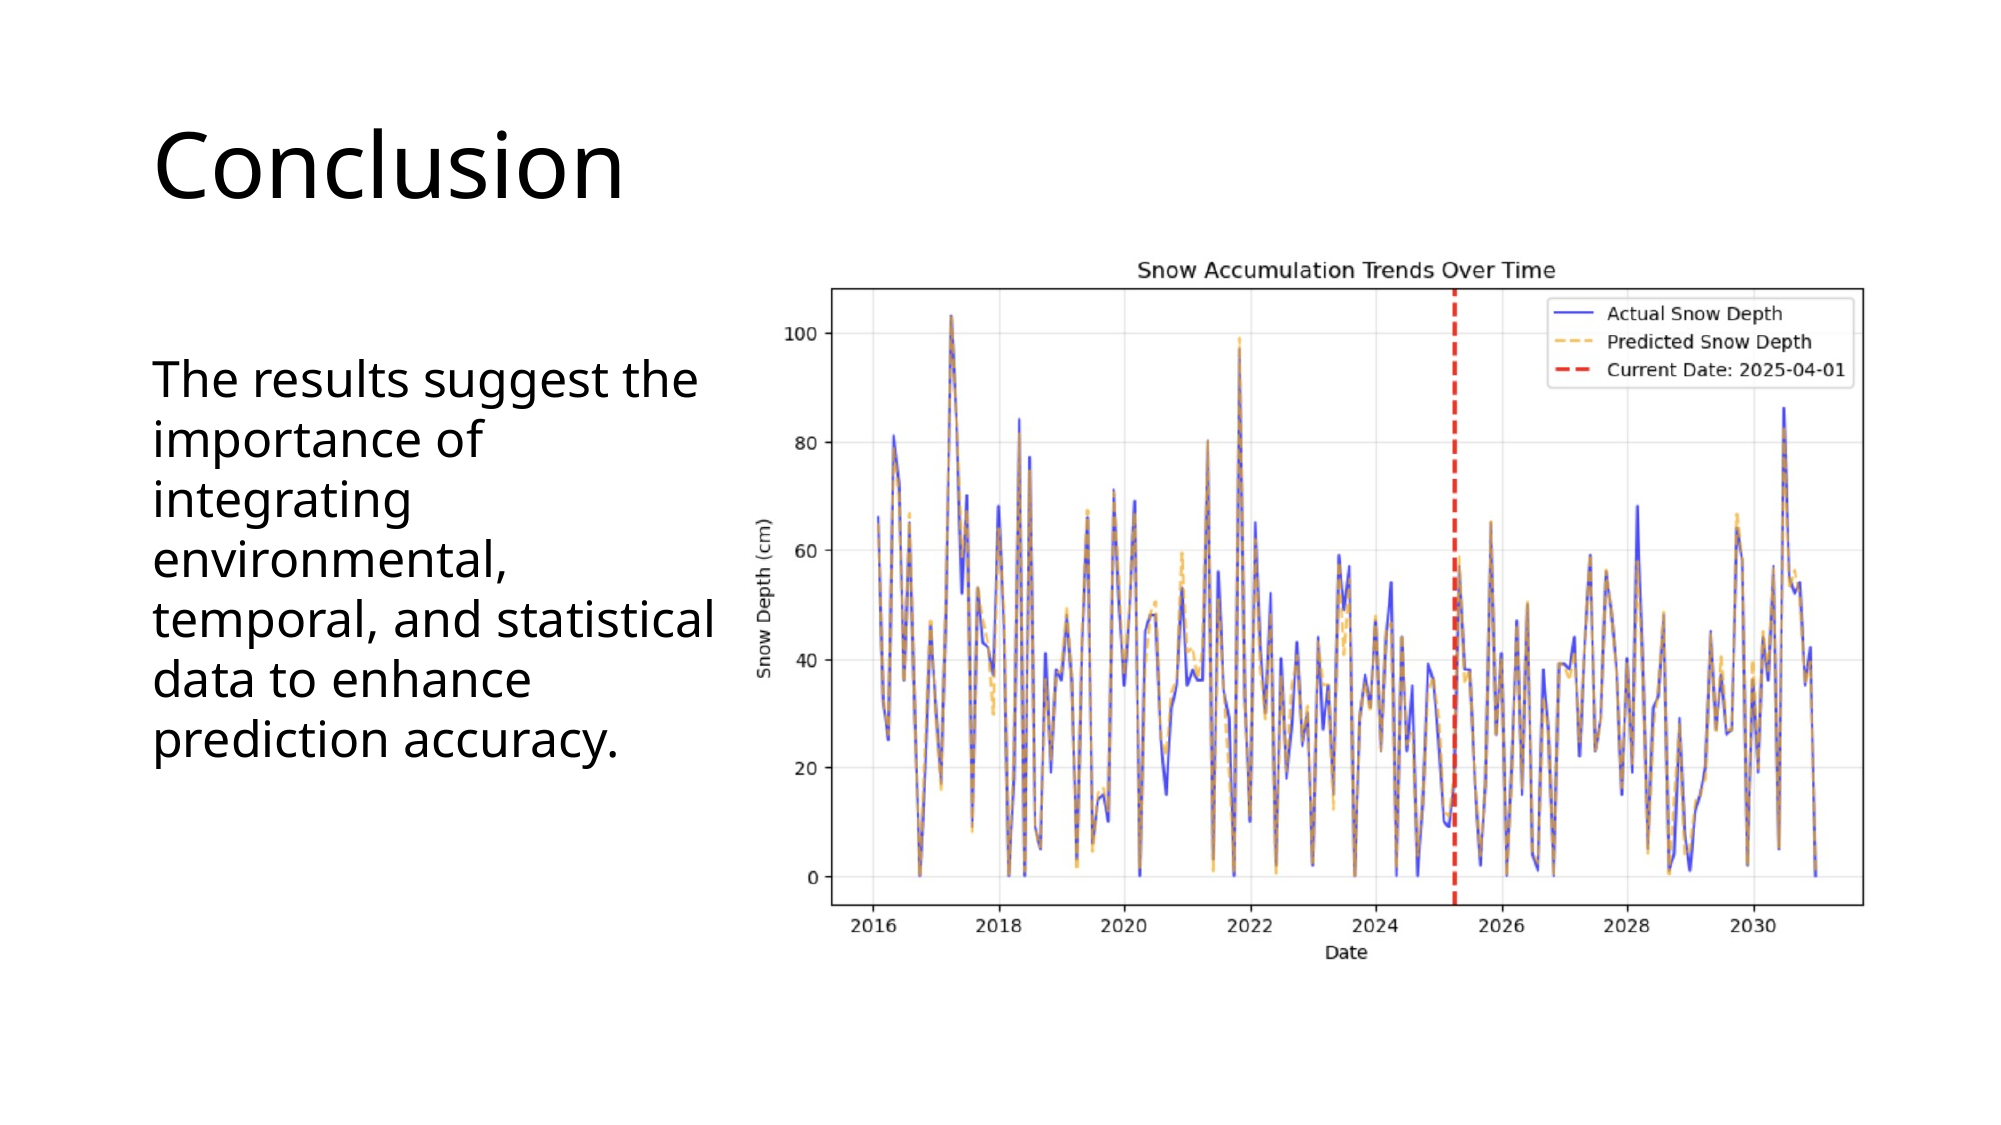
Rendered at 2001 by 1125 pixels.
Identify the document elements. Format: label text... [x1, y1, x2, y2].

text_box The results suggest the importance of integrating environmental, temporal, and statistical data to enhance prediction accuracy. [137, 340, 720, 775]
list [720, 256, 1947, 972]
title Conclusion [137, 59, 1863, 278]
